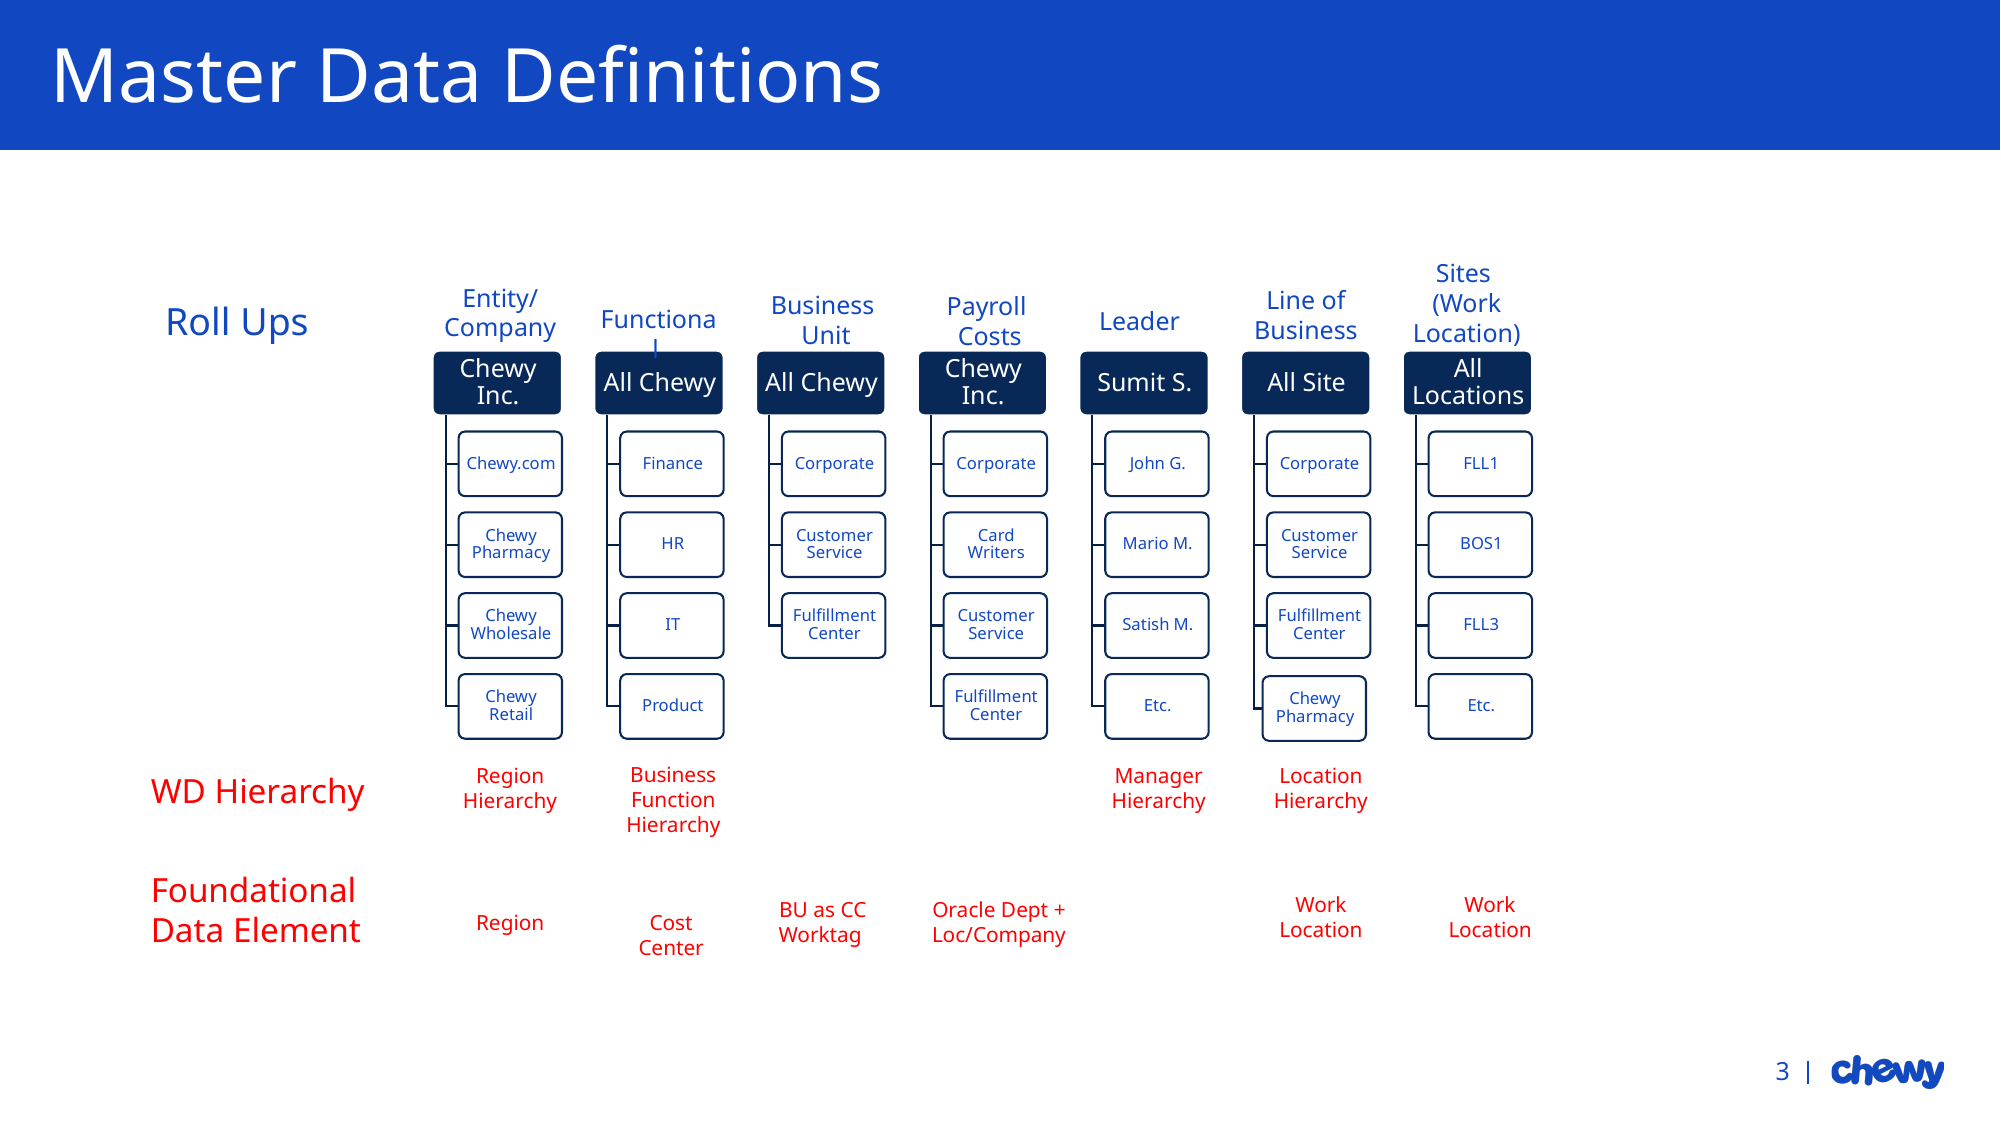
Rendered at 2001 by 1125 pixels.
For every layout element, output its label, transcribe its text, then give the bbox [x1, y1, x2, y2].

text_box Payroll Costs [889, 282, 1091, 328]
text_box Oracle Dept + Loc/Company [910, 889, 1087, 955]
text_box Location Hierarchy [1250, 761, 1392, 820]
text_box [432, 328, 1533, 761]
text_box Business Unit [725, 281, 927, 328]
text_box Line of Business [1205, 277, 1366, 328]
text_box Region Hierarchy [439, 761, 581, 821]
text_box Business Function Hierarchy [589, 761, 757, 845]
text_box Roll Ups [150, 290, 387, 351]
text_box Entity/ Company [392, 274, 609, 350]
text_box Functional [584, 295, 733, 328]
text_box Foundational Data Element [136, 861, 437, 957]
text_box Region [439, 902, 581, 943]
text_box Work Location [1250, 883, 1392, 949]
text_box Cost Center [600, 902, 742, 967]
text_box BU as CC Worktag [744, 889, 901, 955]
title Master Data Definitions [36, 25, 1944, 132]
text_box Leader [1038, 298, 1205, 328]
text_box Sites (Work Location) [1366, 249, 1568, 355]
text_box Work Location [1419, 883, 1561, 949]
text_box Manager Hierarchy [1070, 761, 1247, 820]
text_box WD Hierarchy [136, 762, 414, 818]
